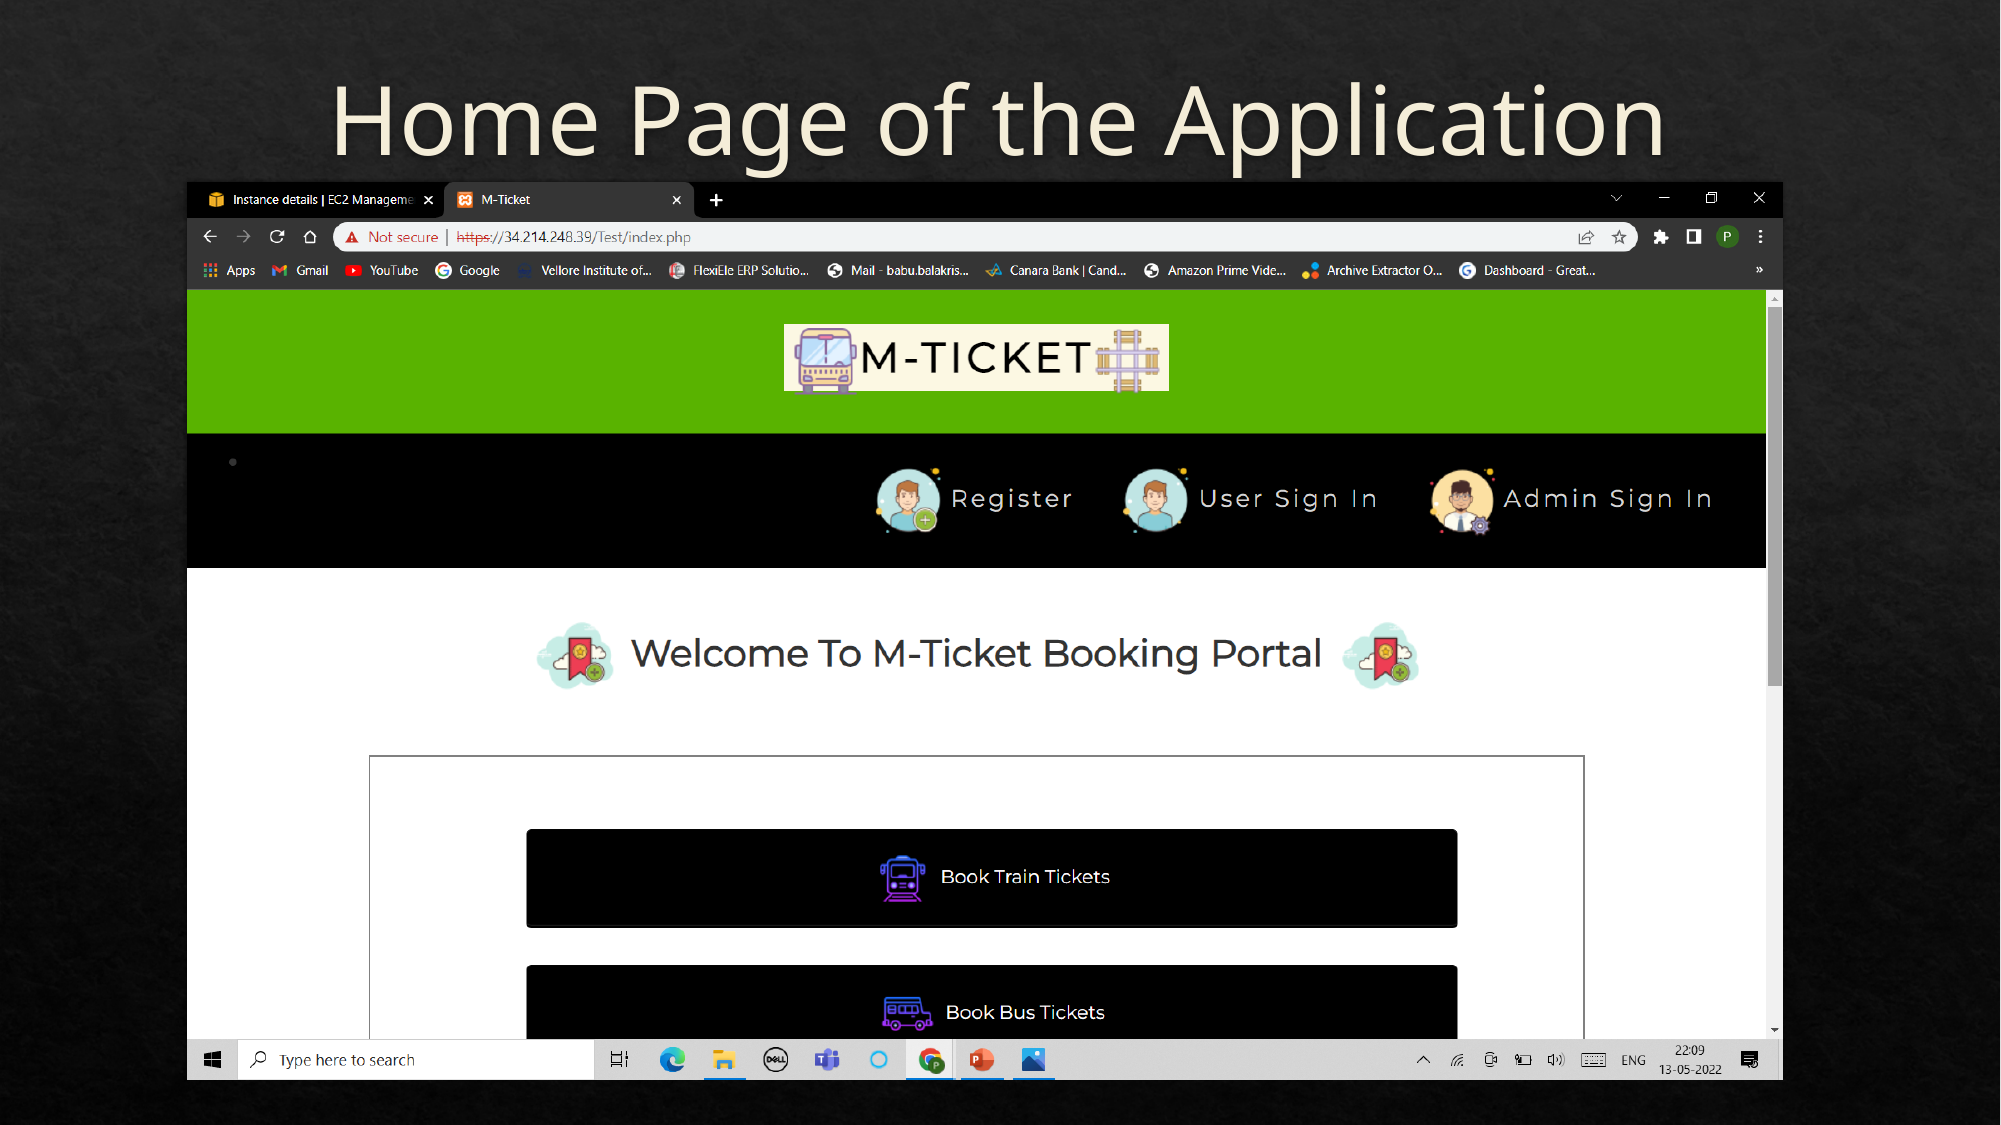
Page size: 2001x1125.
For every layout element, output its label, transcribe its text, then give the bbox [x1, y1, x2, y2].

title Home Page of the Application [150, 21, 1849, 228]
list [187, 182, 1784, 1080]
